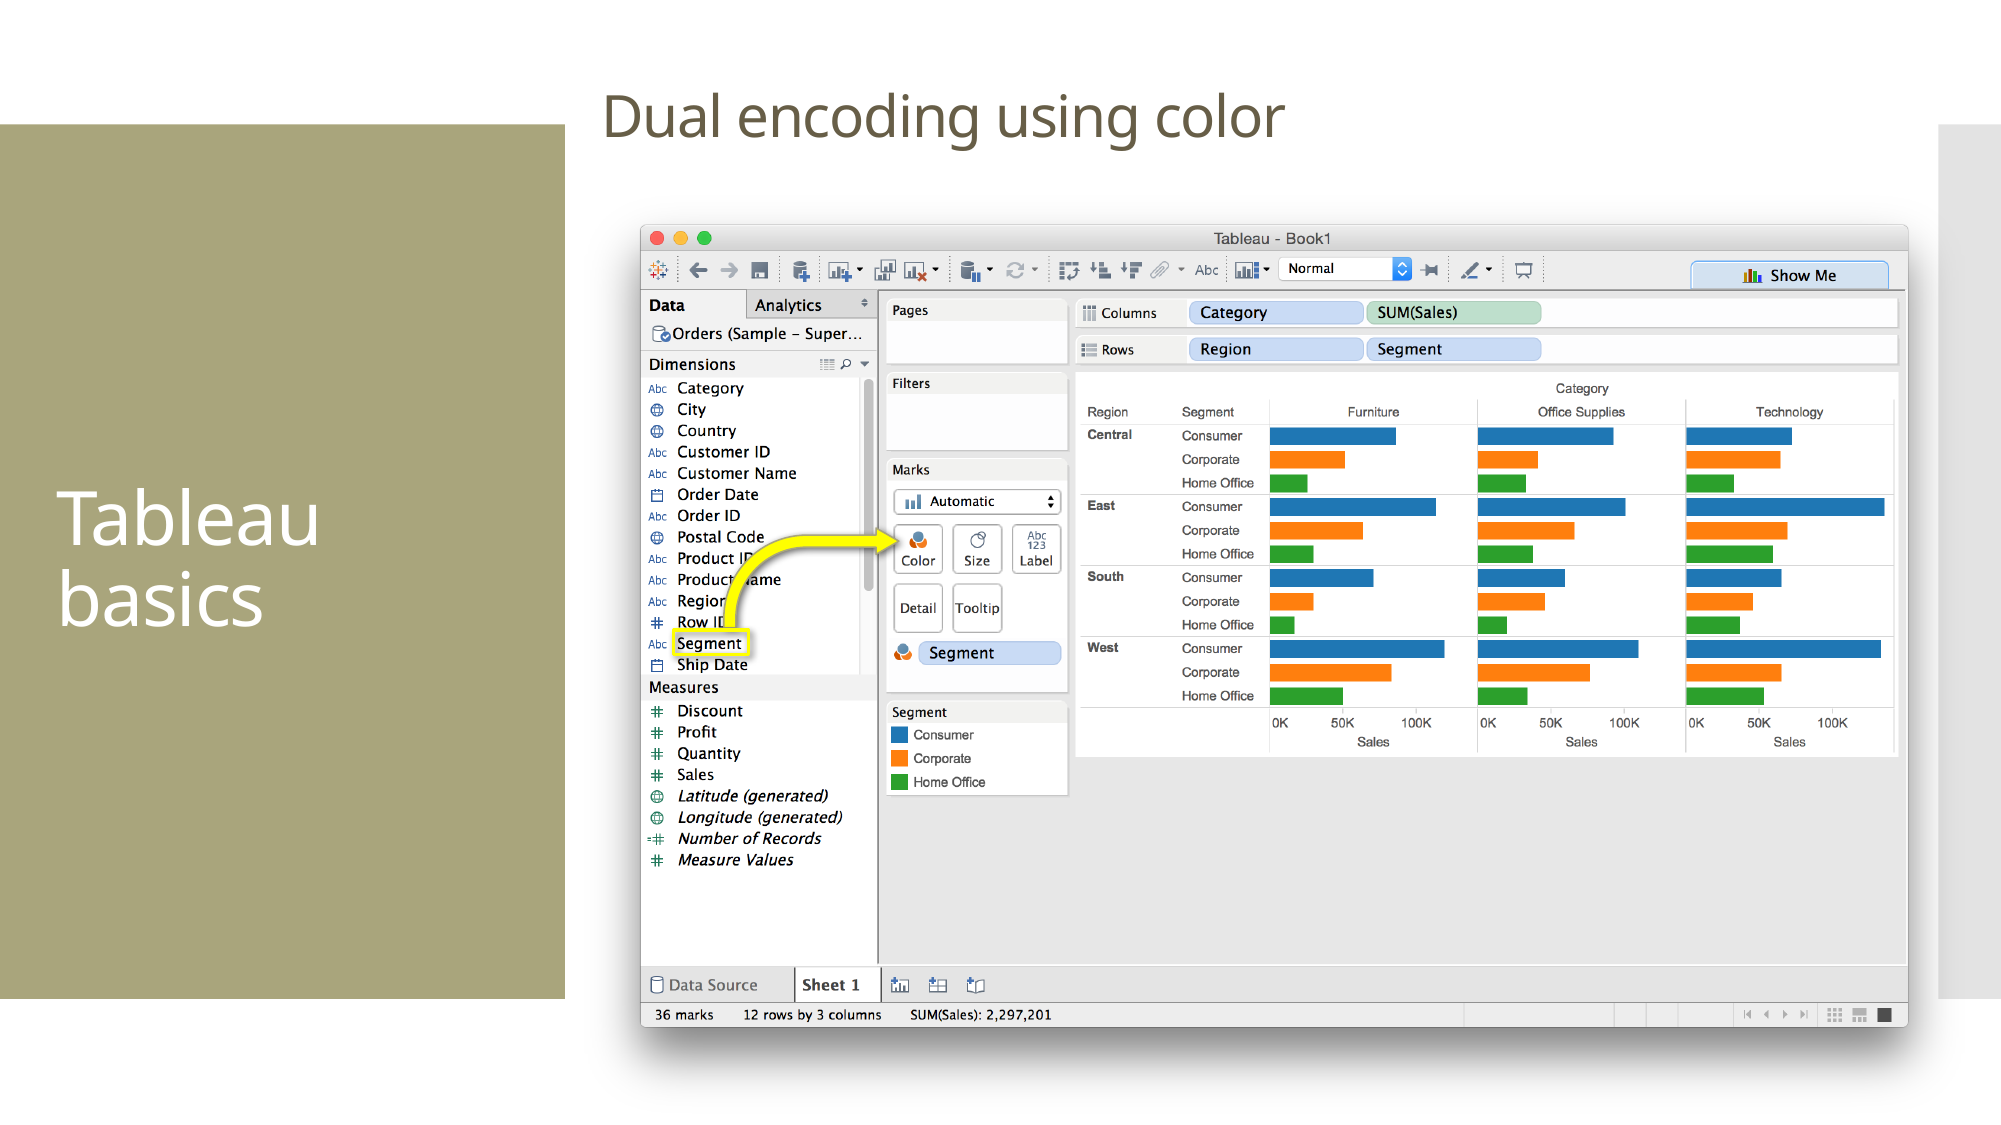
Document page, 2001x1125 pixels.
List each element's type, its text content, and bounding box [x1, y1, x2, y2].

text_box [673, 527, 900, 656]
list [574, 187, 1974, 1121]
title Dual encoding using color [586, 37, 1937, 187]
text_box Tableau basics [41, 184, 525, 940]
